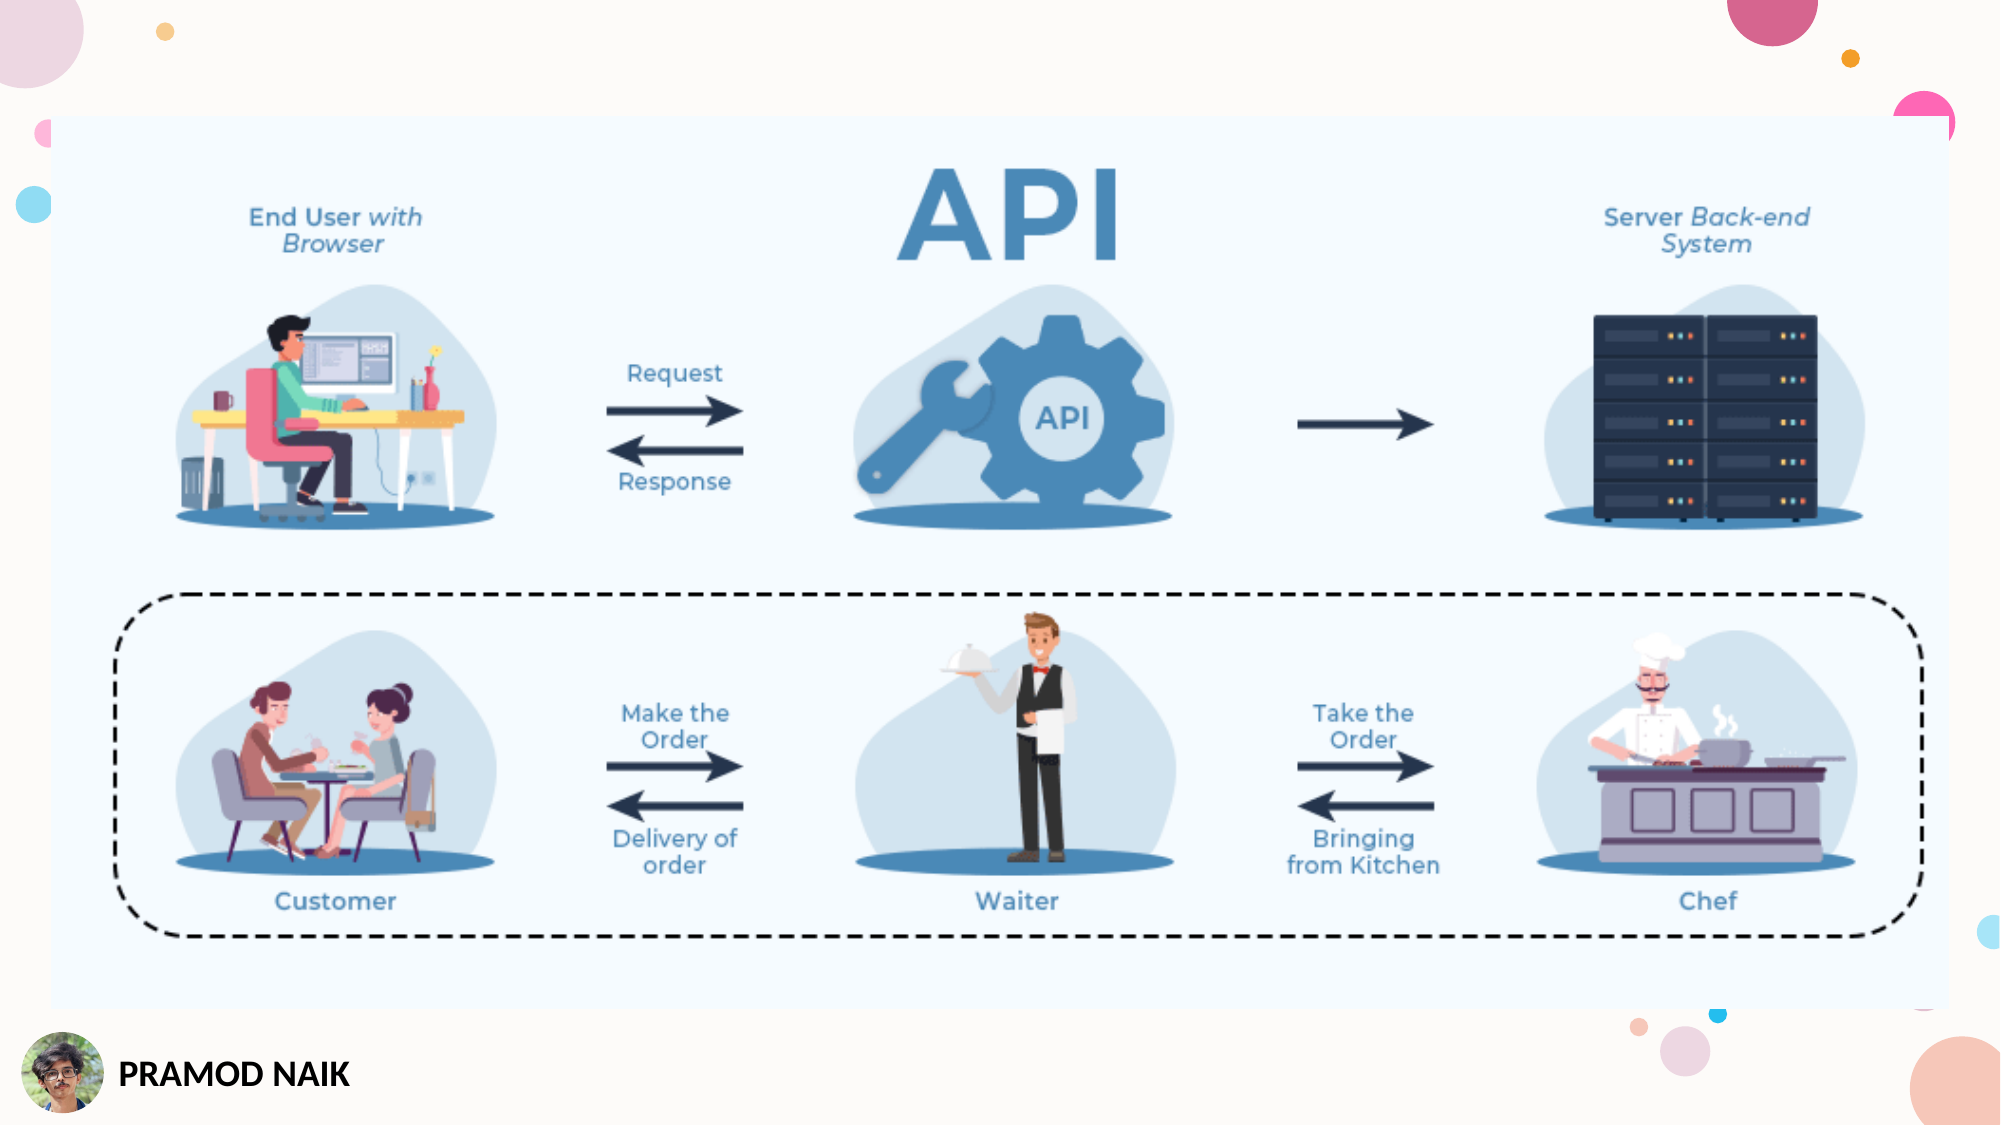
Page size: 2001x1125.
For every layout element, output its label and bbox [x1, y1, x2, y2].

picture [51, 116, 1949, 1009]
picture [21, 1031, 104, 1114]
